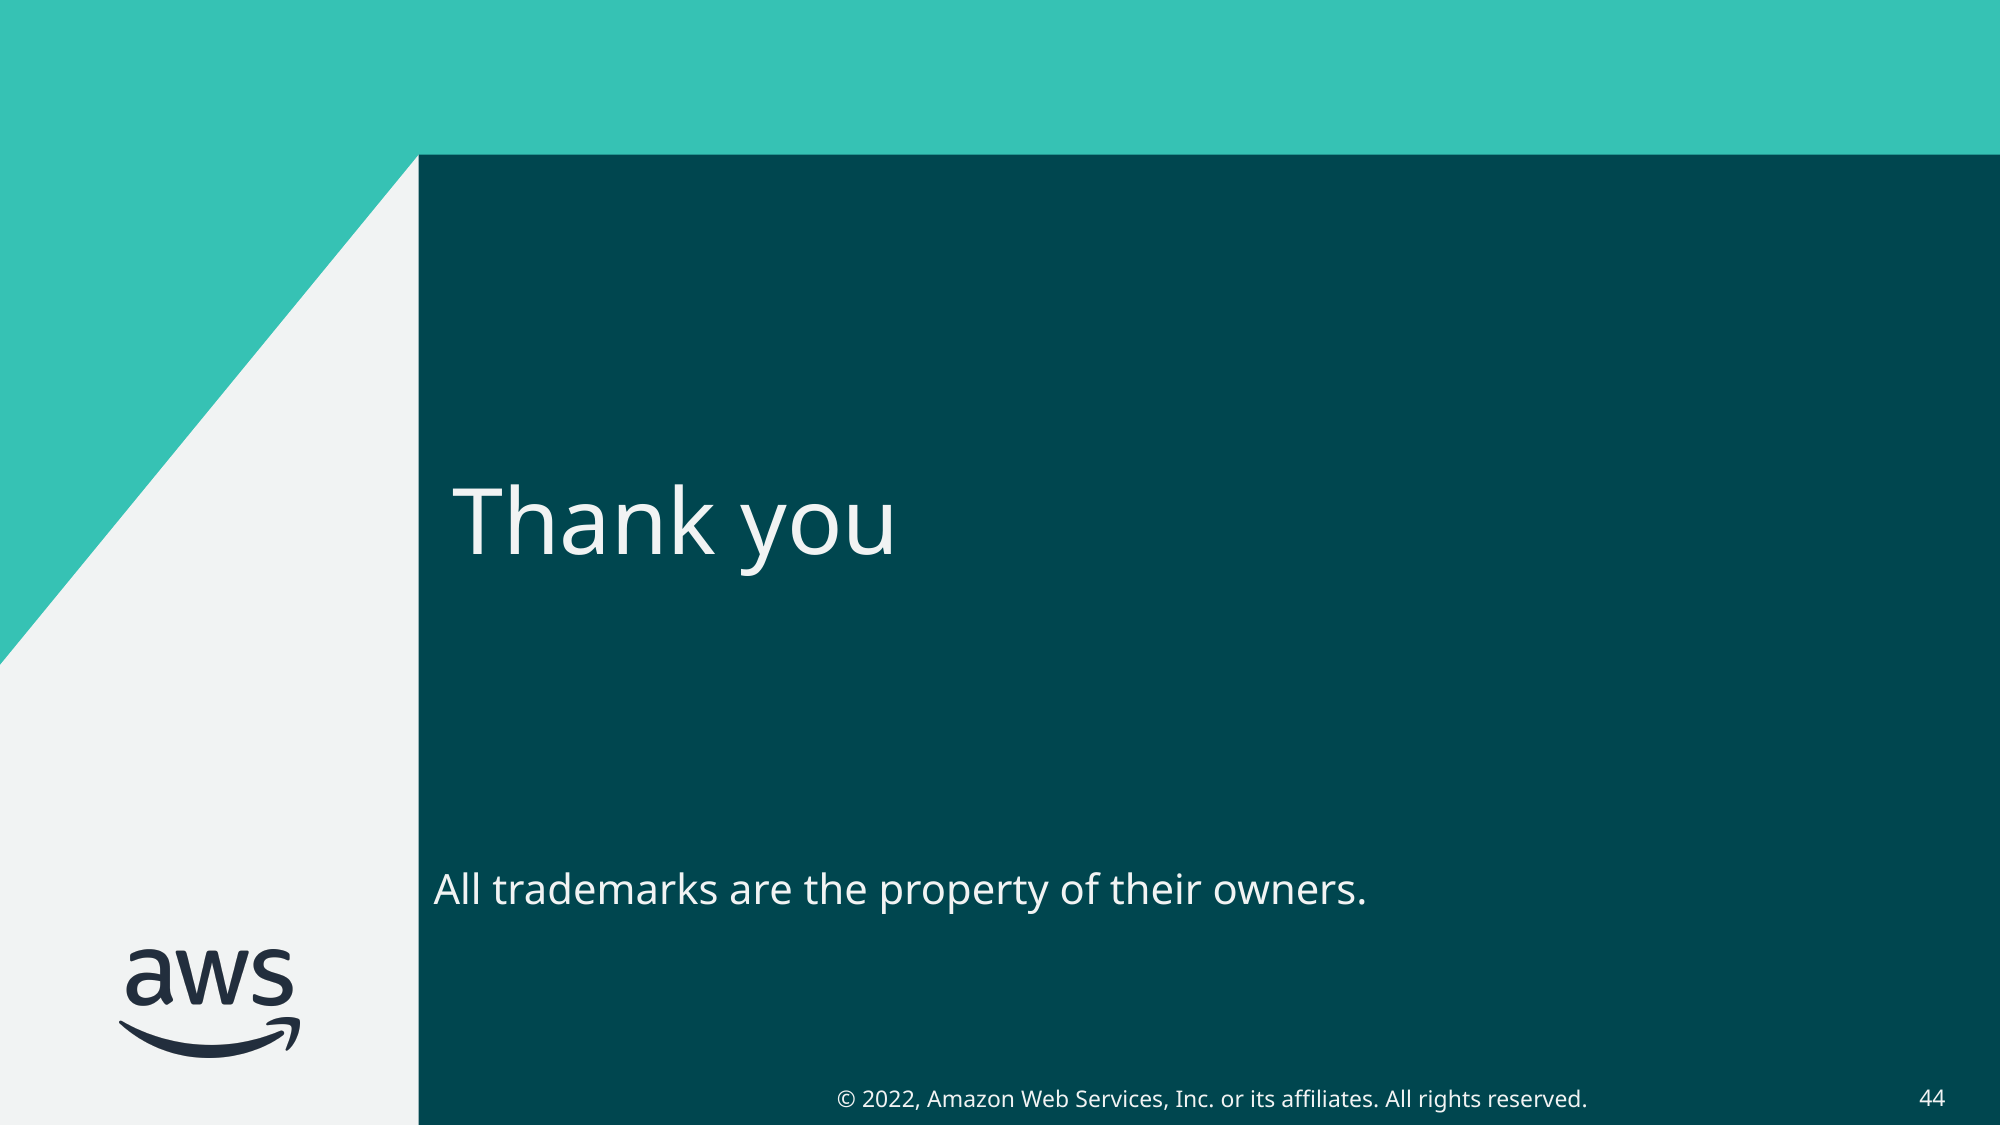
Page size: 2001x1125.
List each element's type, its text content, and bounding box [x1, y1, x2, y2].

picture [119, 949, 300, 1058]
slide_number 44 [1881, 1077, 1961, 1121]
list All trademarks are the property of their owners. [418, 855, 2000, 921]
title Thank you [437, 186, 1970, 851]
